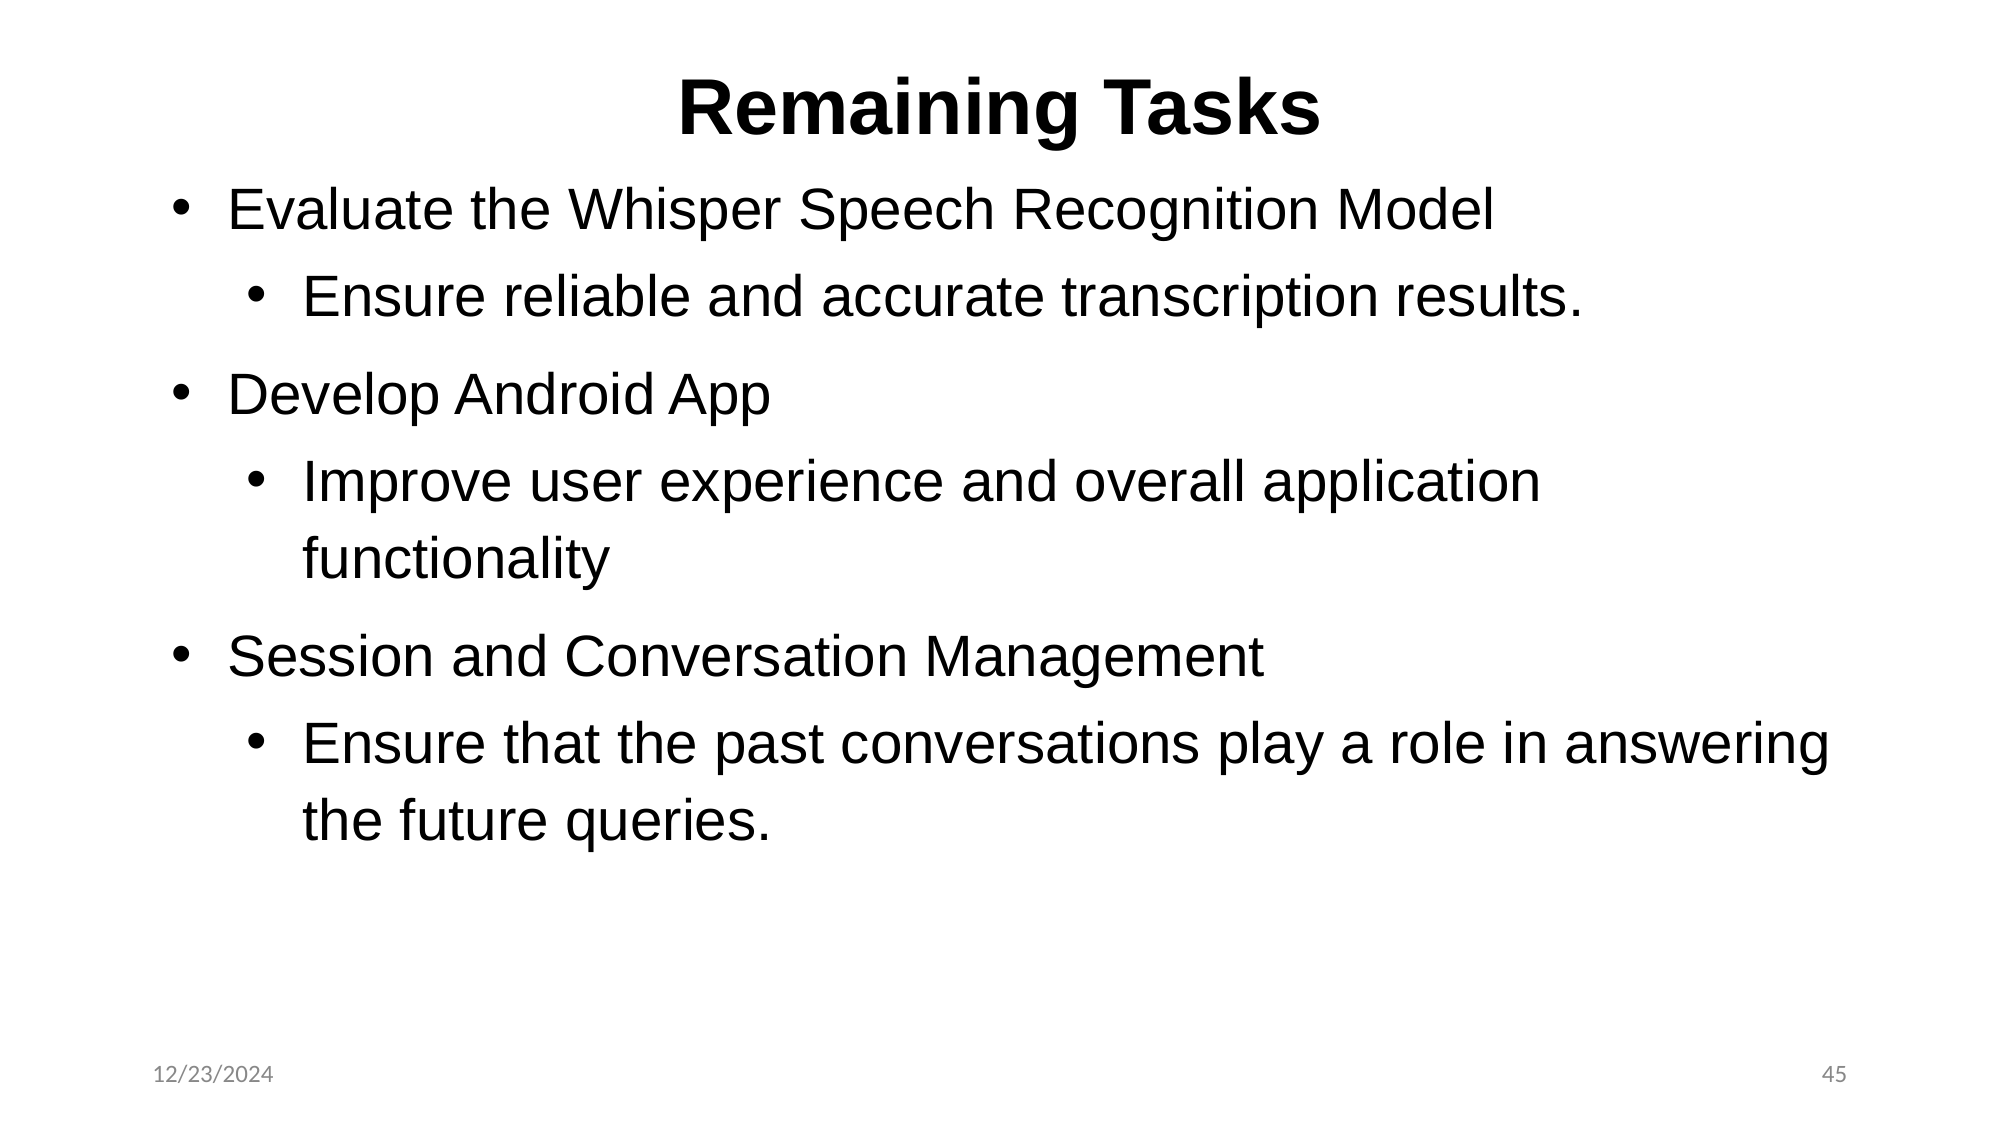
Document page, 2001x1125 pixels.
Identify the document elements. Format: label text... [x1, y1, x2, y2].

title Remaining Tasks [137, 0, 1863, 156]
list Evaluate the Whisper Speech Recognition Model Ensure reliable and accurate transcription results. Develop Android App Improve user experience and overall application functionality Session and Conversation Management Ensure that the past conversations play a role in answering the future queries. [137, 156, 1863, 932]
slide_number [137, 1042, 588, 1103]
slide_number 45 [1412, 1042, 1863, 1103]
